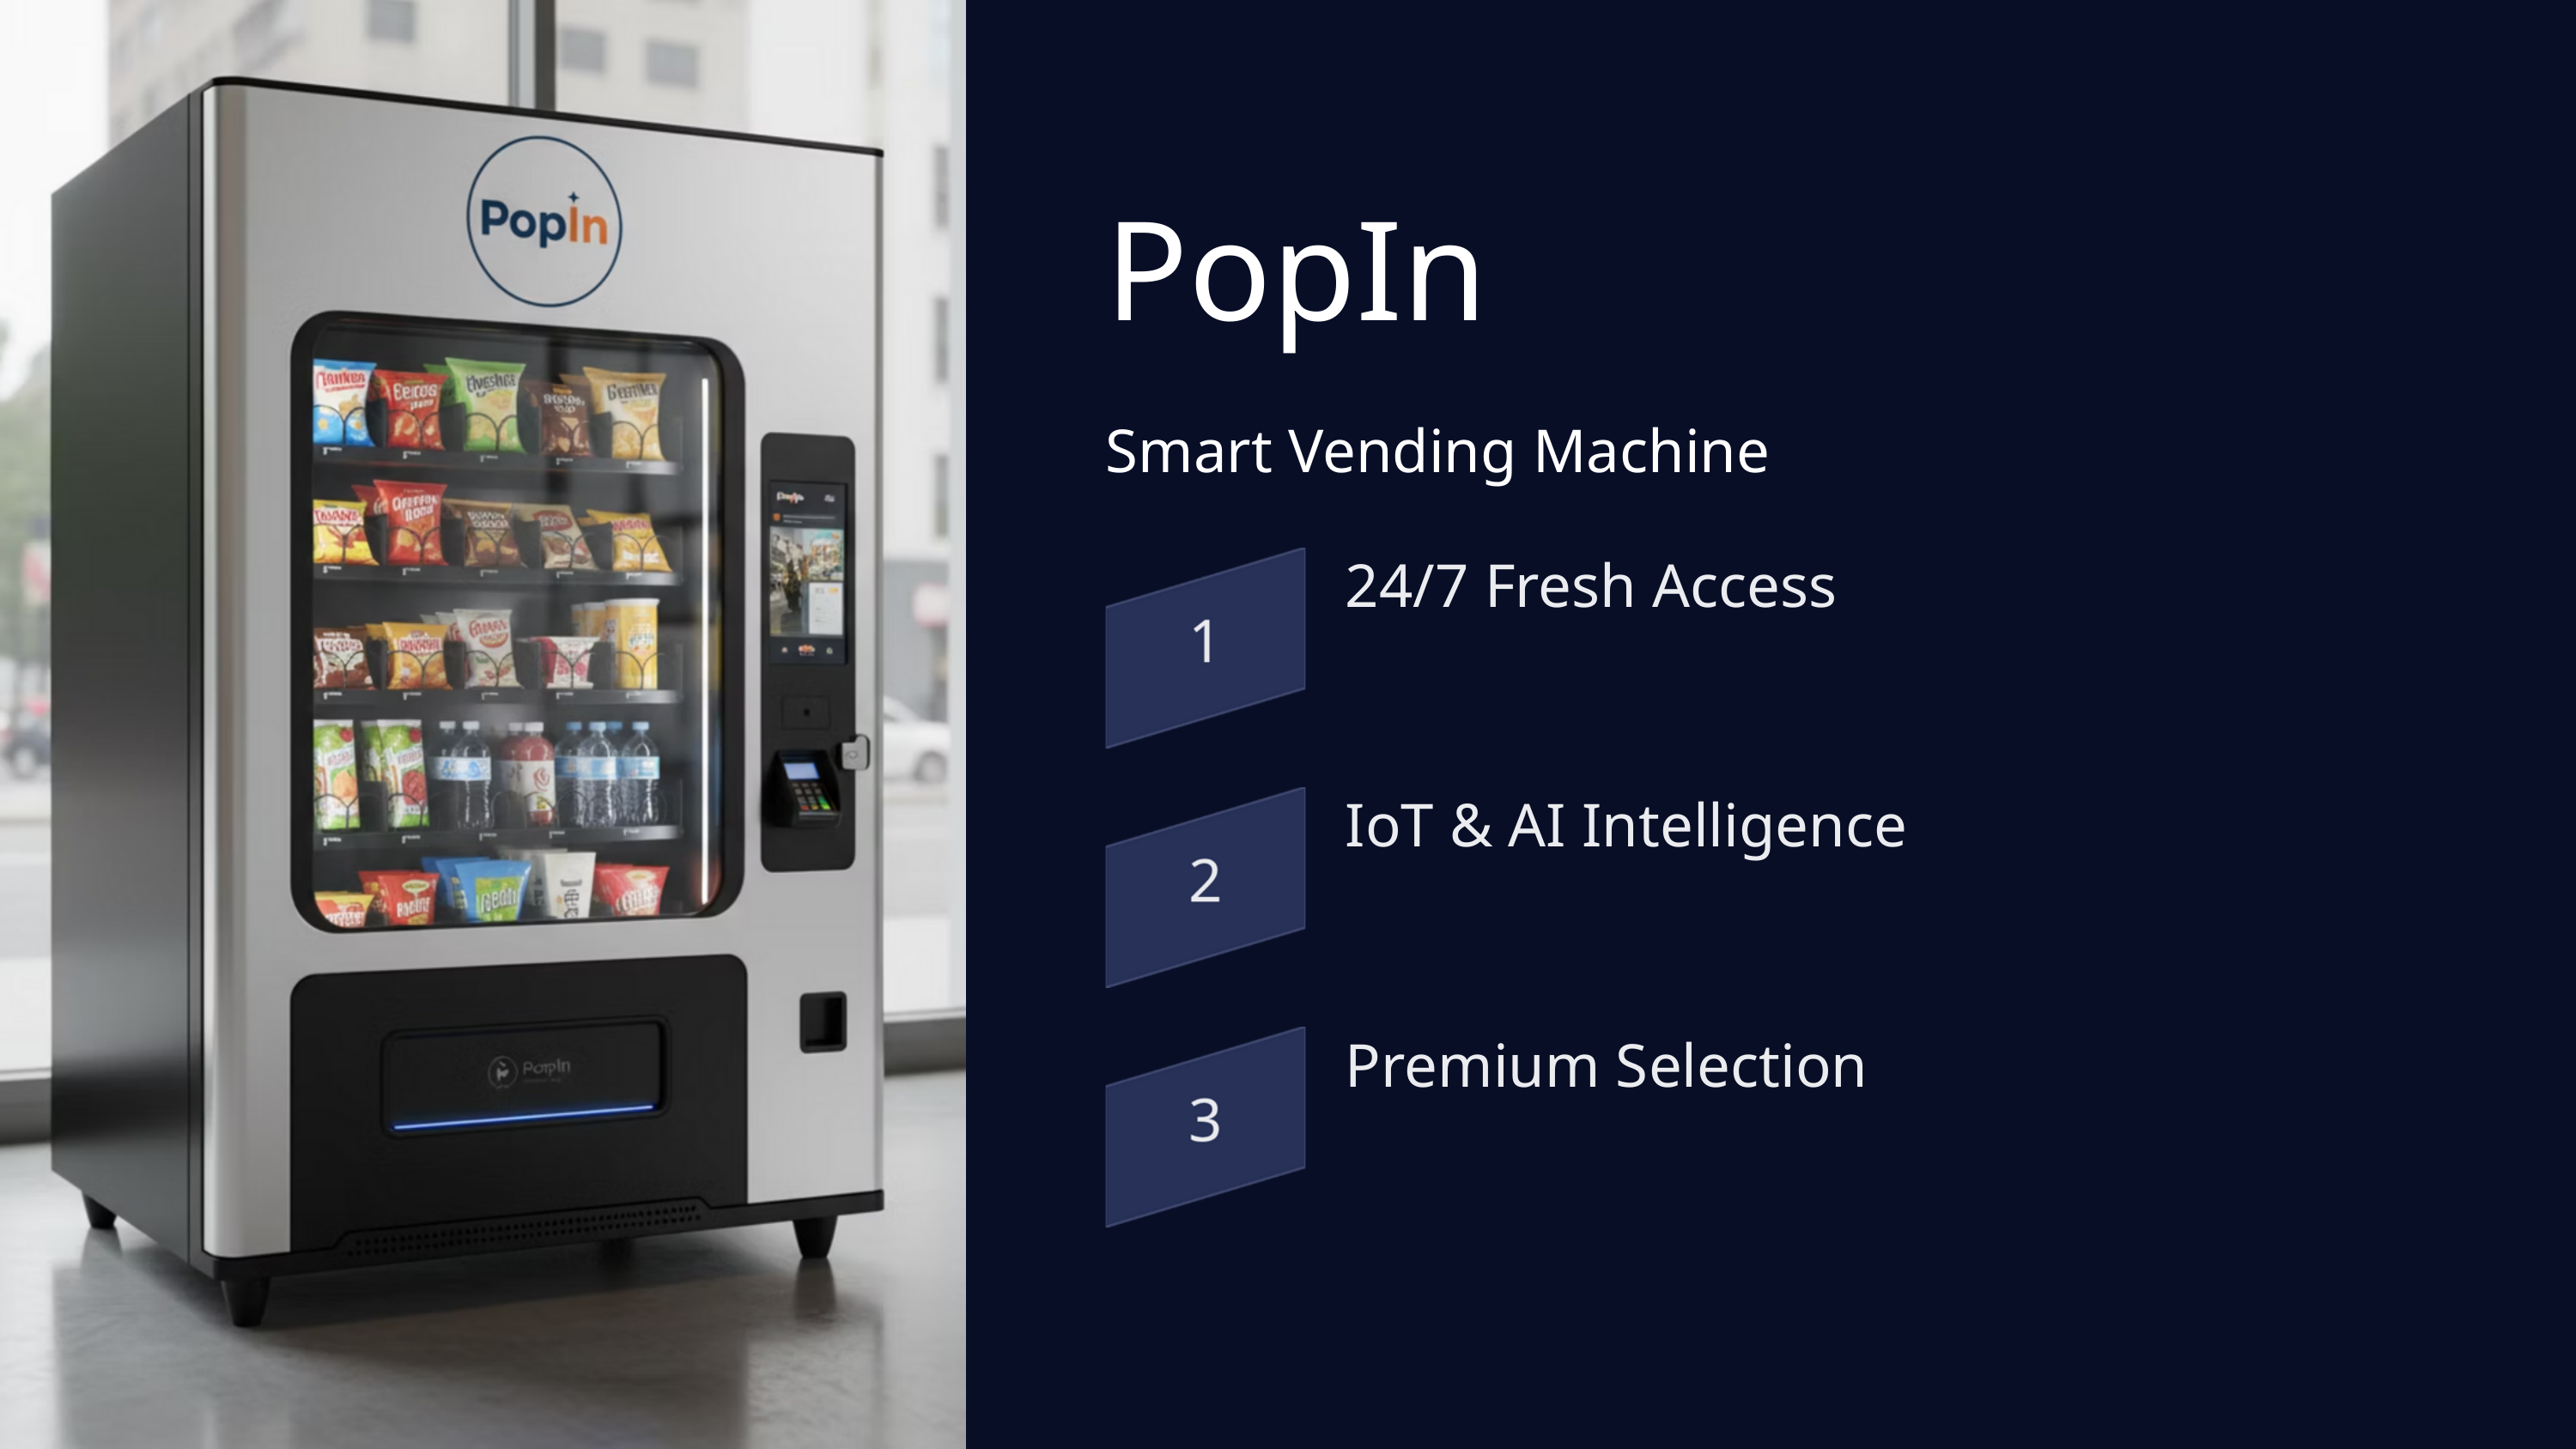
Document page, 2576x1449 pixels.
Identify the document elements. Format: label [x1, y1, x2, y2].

text_box [1105, 787, 1306, 988]
text_box [1105, 1027, 1306, 1228]
text_box [0, 0, 967, 1449]
text_box [967, 0, 2576, 1449]
text_box [1105, 548, 1306, 749]
